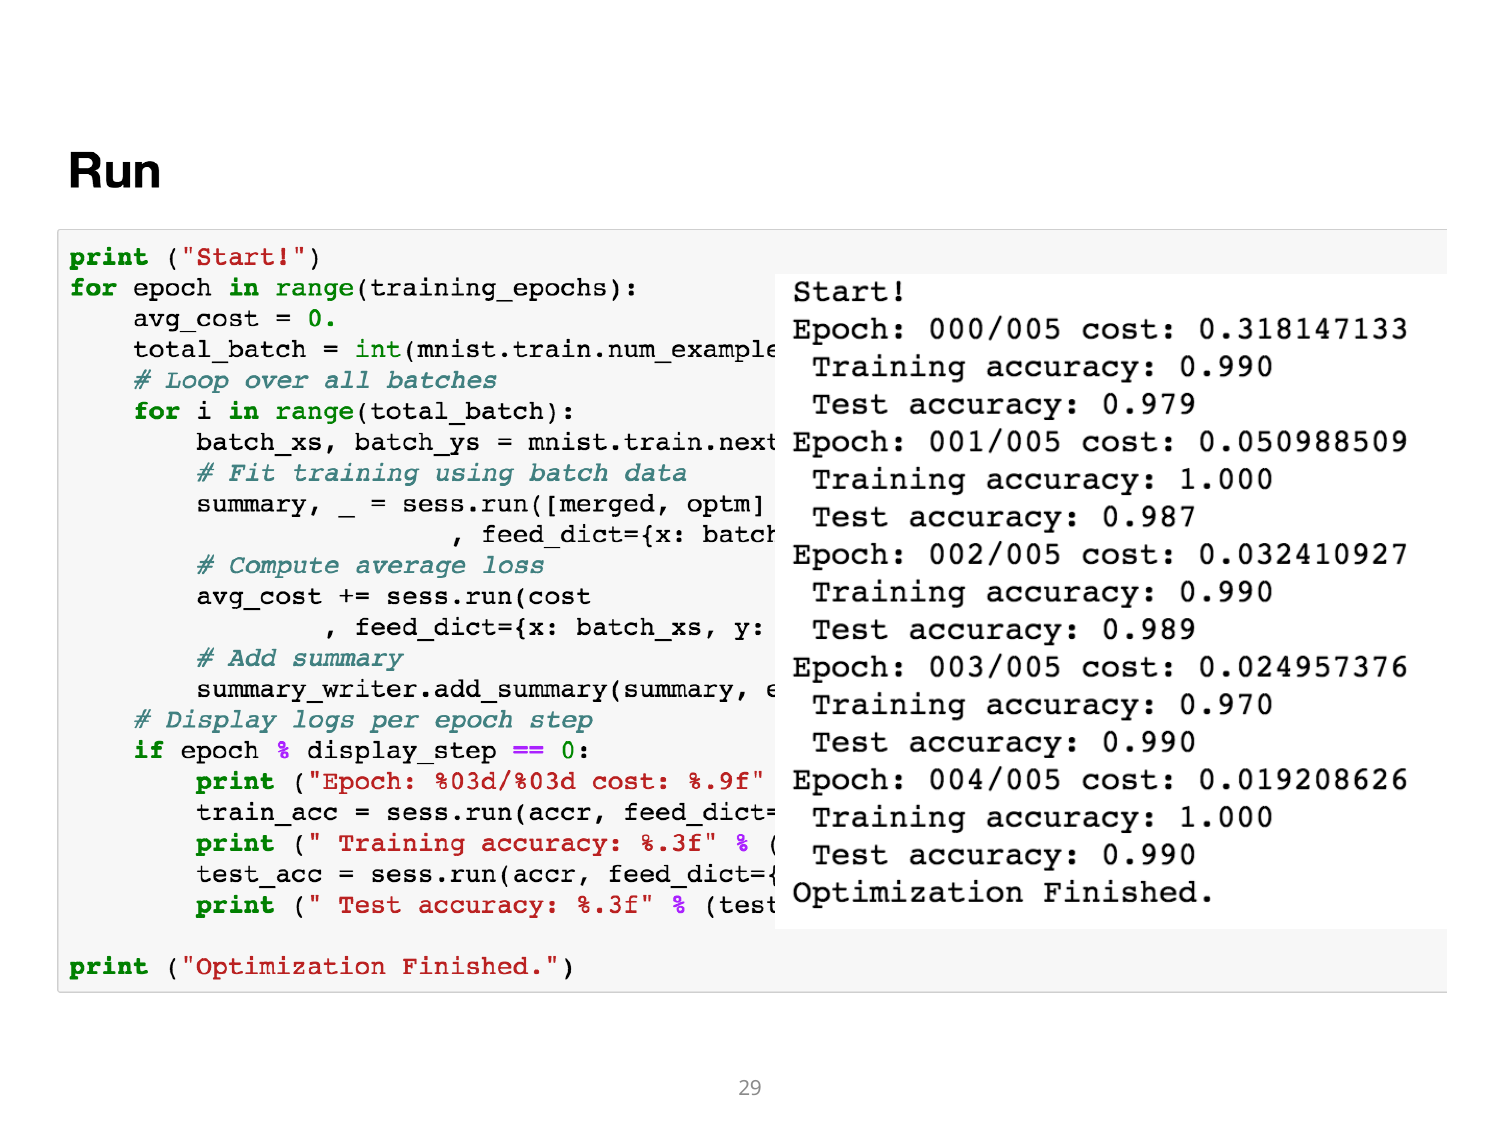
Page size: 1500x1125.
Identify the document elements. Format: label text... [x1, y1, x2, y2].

slide_number 29 [575, 1058, 925, 1119]
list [52, 115, 1448, 1010]
picture [775, 274, 1459, 929]
